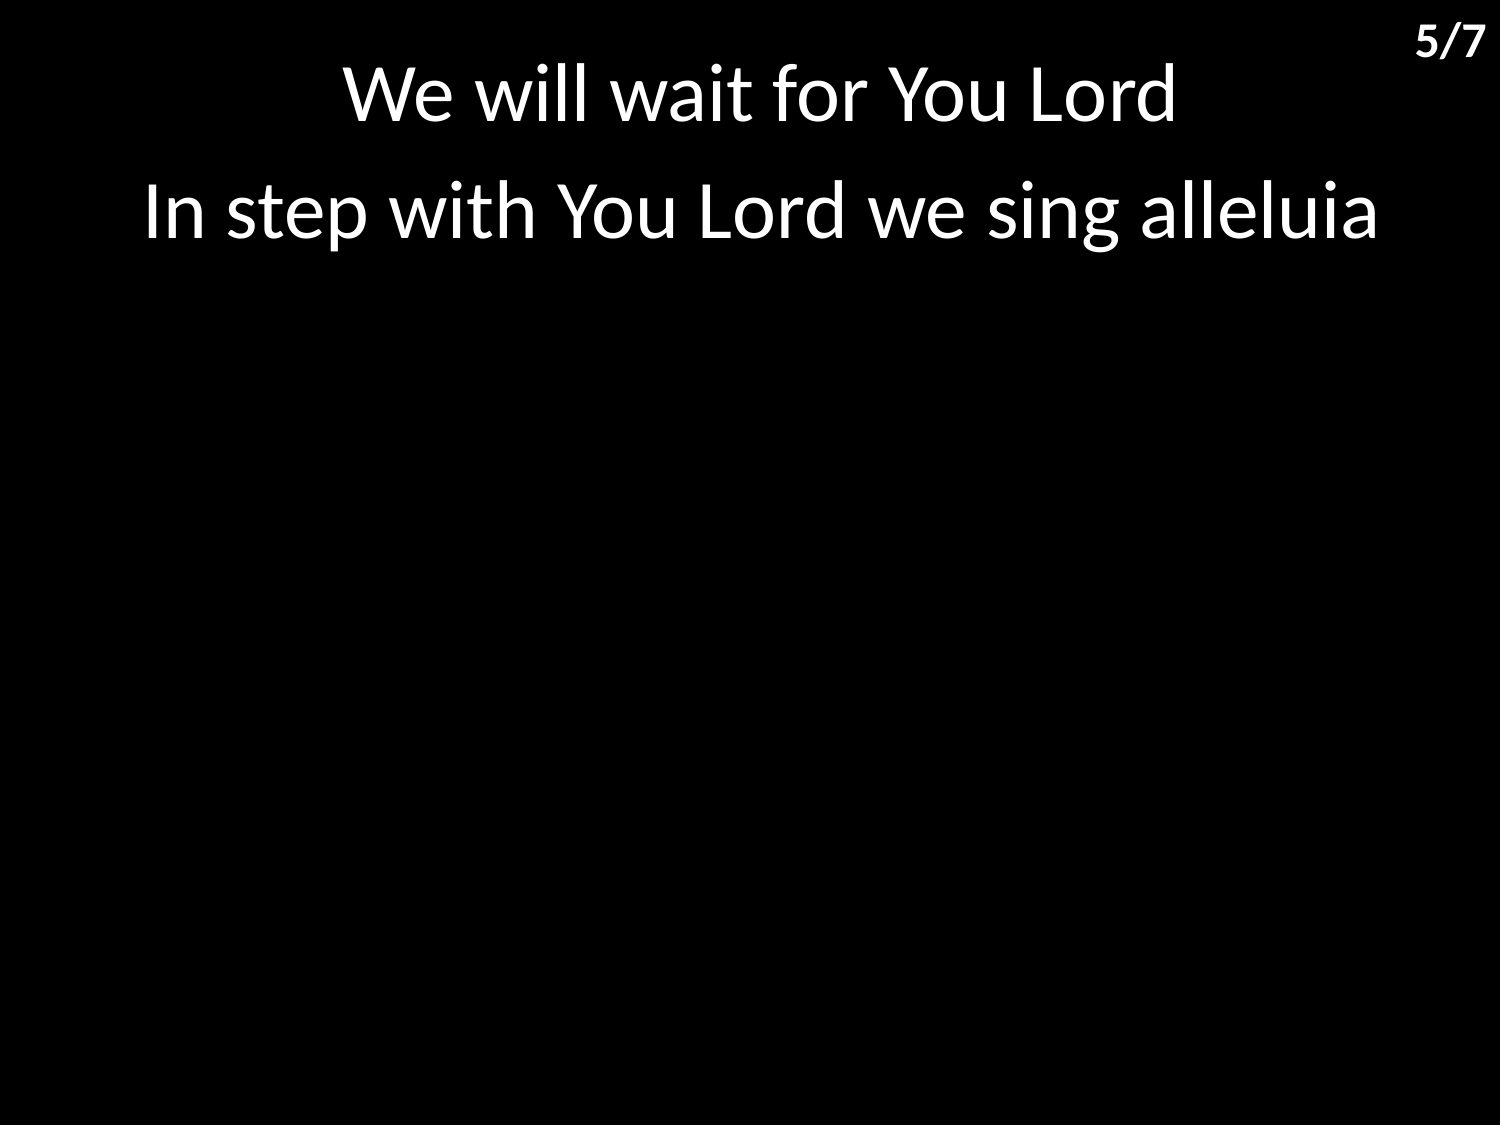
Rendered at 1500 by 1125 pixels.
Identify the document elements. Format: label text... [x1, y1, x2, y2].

text_box 5/7 [1399, 0, 1500, 75]
subtitle We will wait for You Lord In step with You Lord we sing alleluia [53, 30, 1471, 1094]
